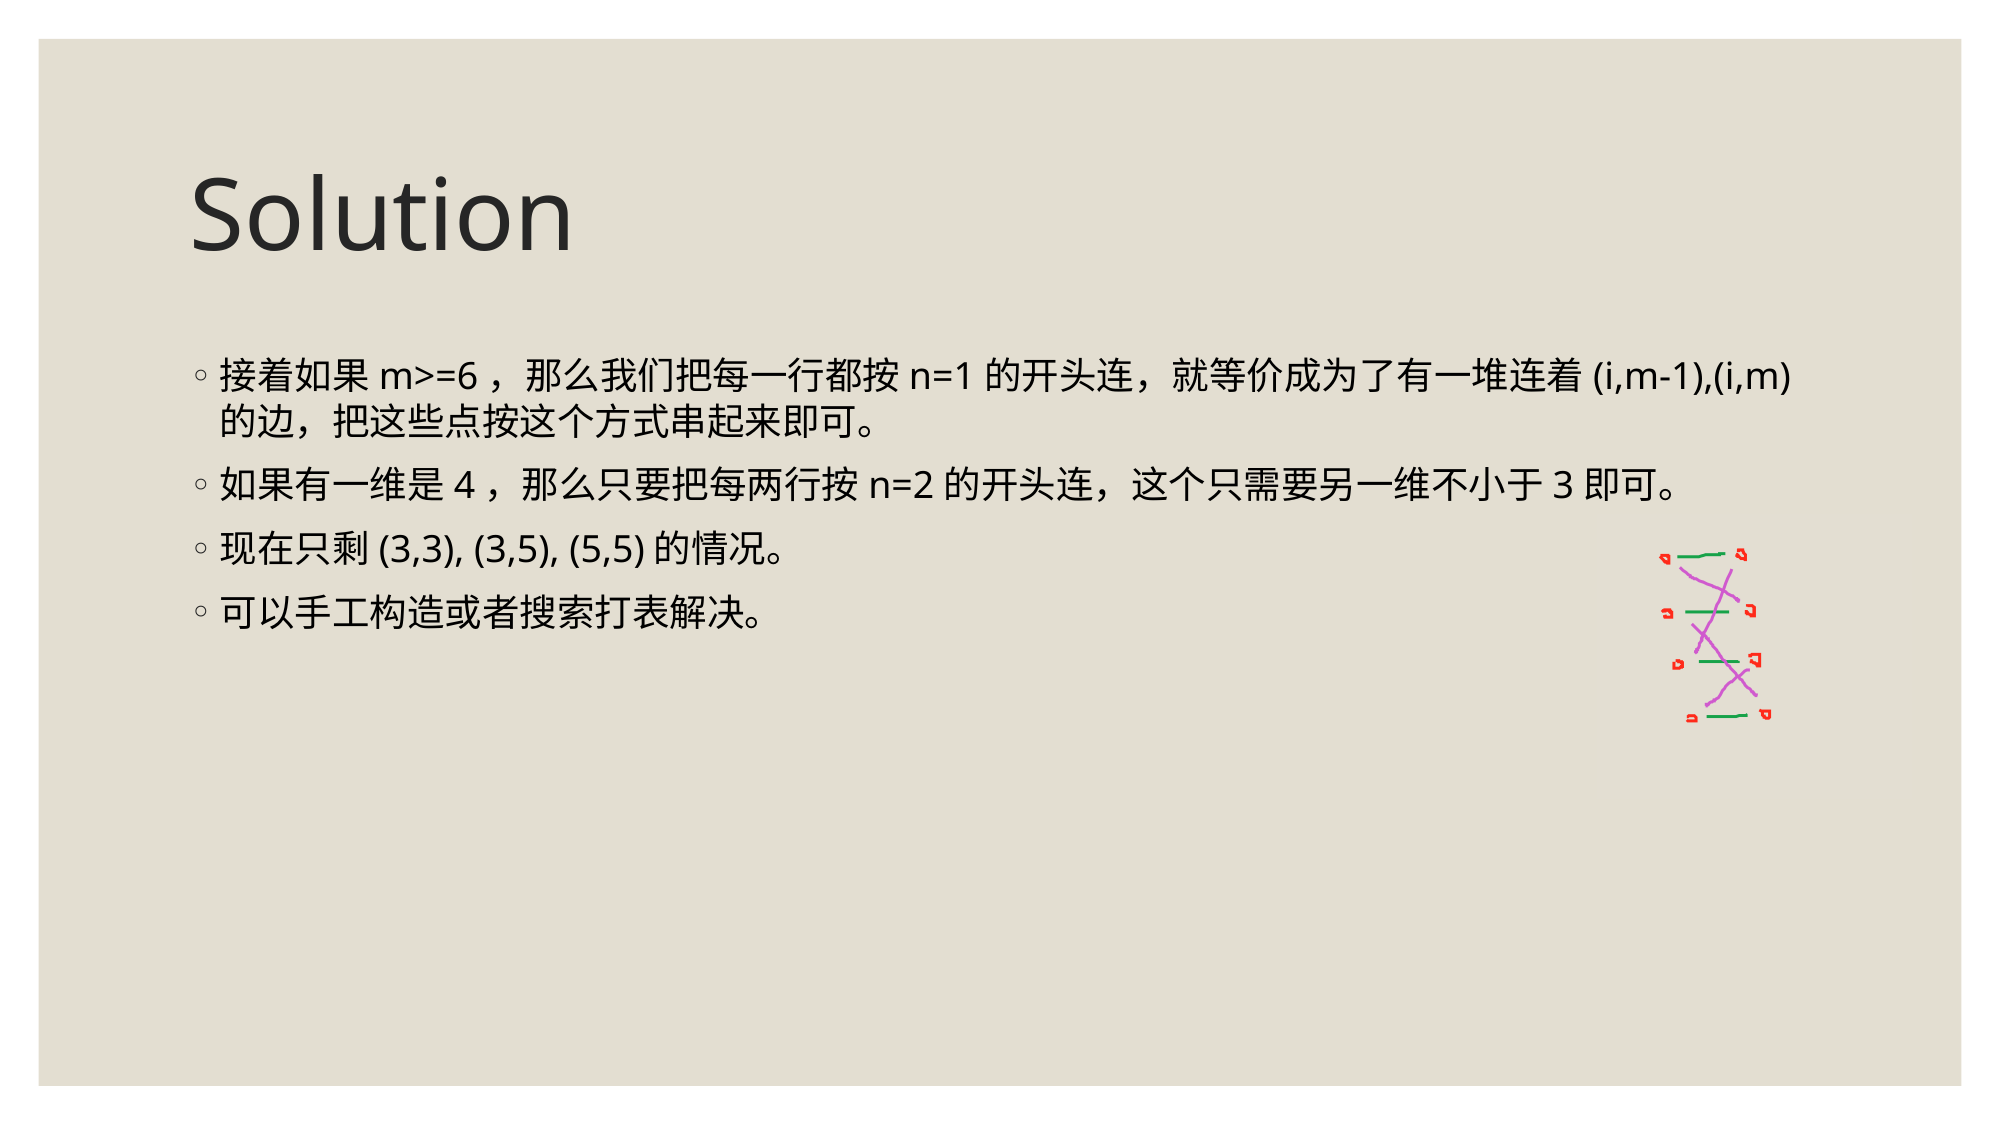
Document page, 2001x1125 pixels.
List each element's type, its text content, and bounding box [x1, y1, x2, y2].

list 接着如果m>=6，那么我们把每一行都按n=1的开头连，就等价成为了有一堆连着(i,m-1),(i,m)的边，把这些点按这个方式串起来即可。 如果有一维是4，那么只要把每两行按n=2的开头连，这个只需要另一维不小于3即可。 现在只剩(3,3), (3,5), (5,5)的情况。 可以手工构造或者搜索打表解决。 [174, 345, 1825, 990]
picture [1597, 514, 1912, 799]
title Solution [174, 105, 1825, 331]
